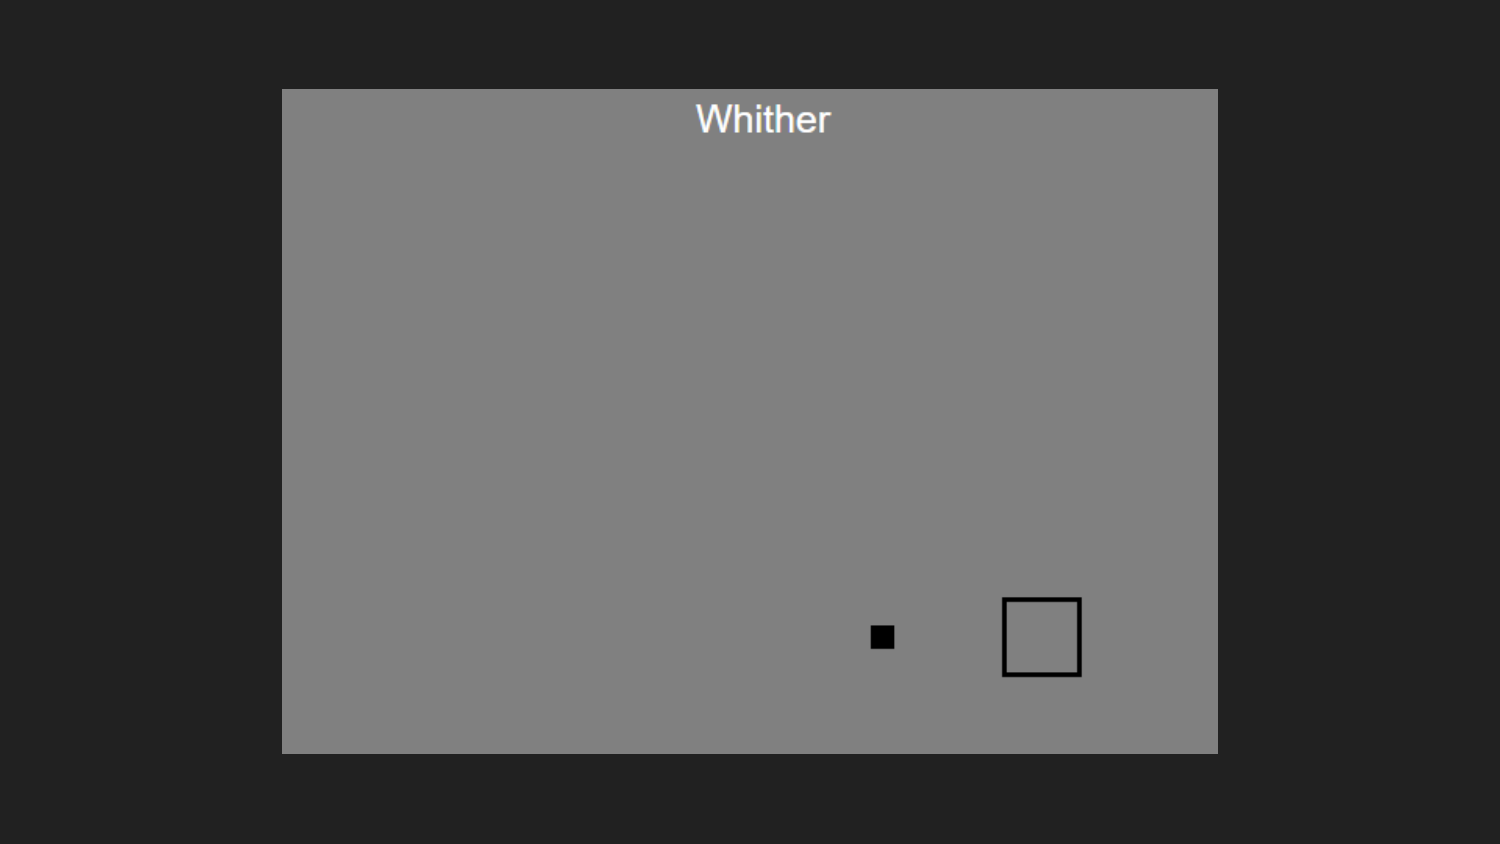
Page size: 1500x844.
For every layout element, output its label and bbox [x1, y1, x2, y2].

picture [281, 89, 1219, 755]
